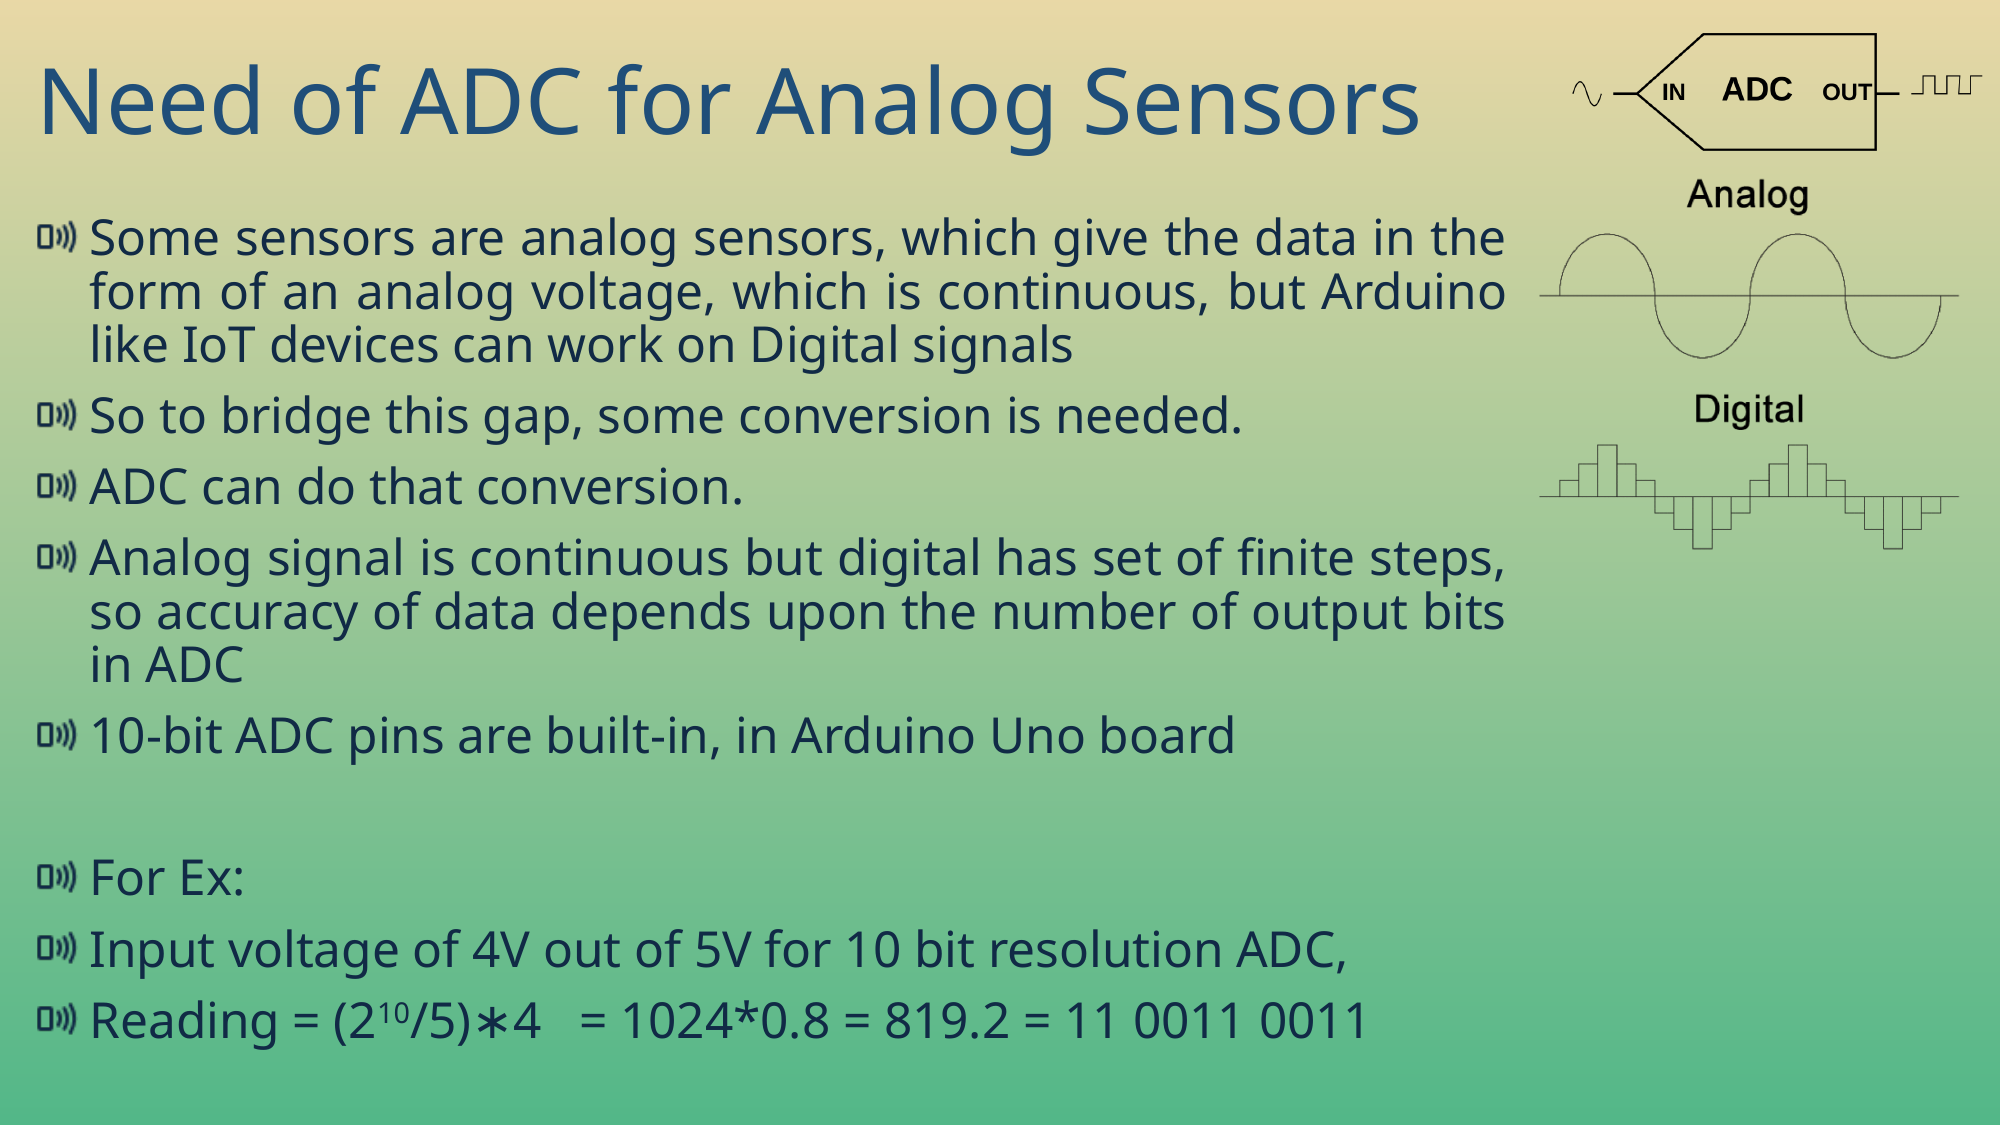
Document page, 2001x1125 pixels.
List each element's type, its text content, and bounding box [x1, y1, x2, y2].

picture [36, 394, 78, 436]
picture [36, 998, 78, 1040]
picture [36, 714, 78, 756]
picture [36, 856, 78, 898]
picture [36, 465, 78, 507]
picture [36, 927, 78, 969]
picture [36, 536, 78, 578]
list Some sensors are analog sensors, which give the data in the form of an analog voltage, which is continuous, but Arduino like IoT devices can work on Digital signals So to bridge this gap, some conversion is needed. ADC can do that conversion. Analog signal is continuous but digital has set of finite steps, so accuracy of data depends upon the number of output bits in ADC 10-bit ADC pins are built-in, in Arduino Uno board For Ex: Input voltage of 4V out of 5V for 10 bit resolution ADC, Reading = (210/5)∗4 = 1024*0.8 = 819.2 = 11 0011 0011 [21, 205, 1523, 1070]
picture [1472, 22, 2000, 584]
picture [36, 216, 78, 258]
title Need of ADC for Analog Sensors [21, 22, 1549, 187]
